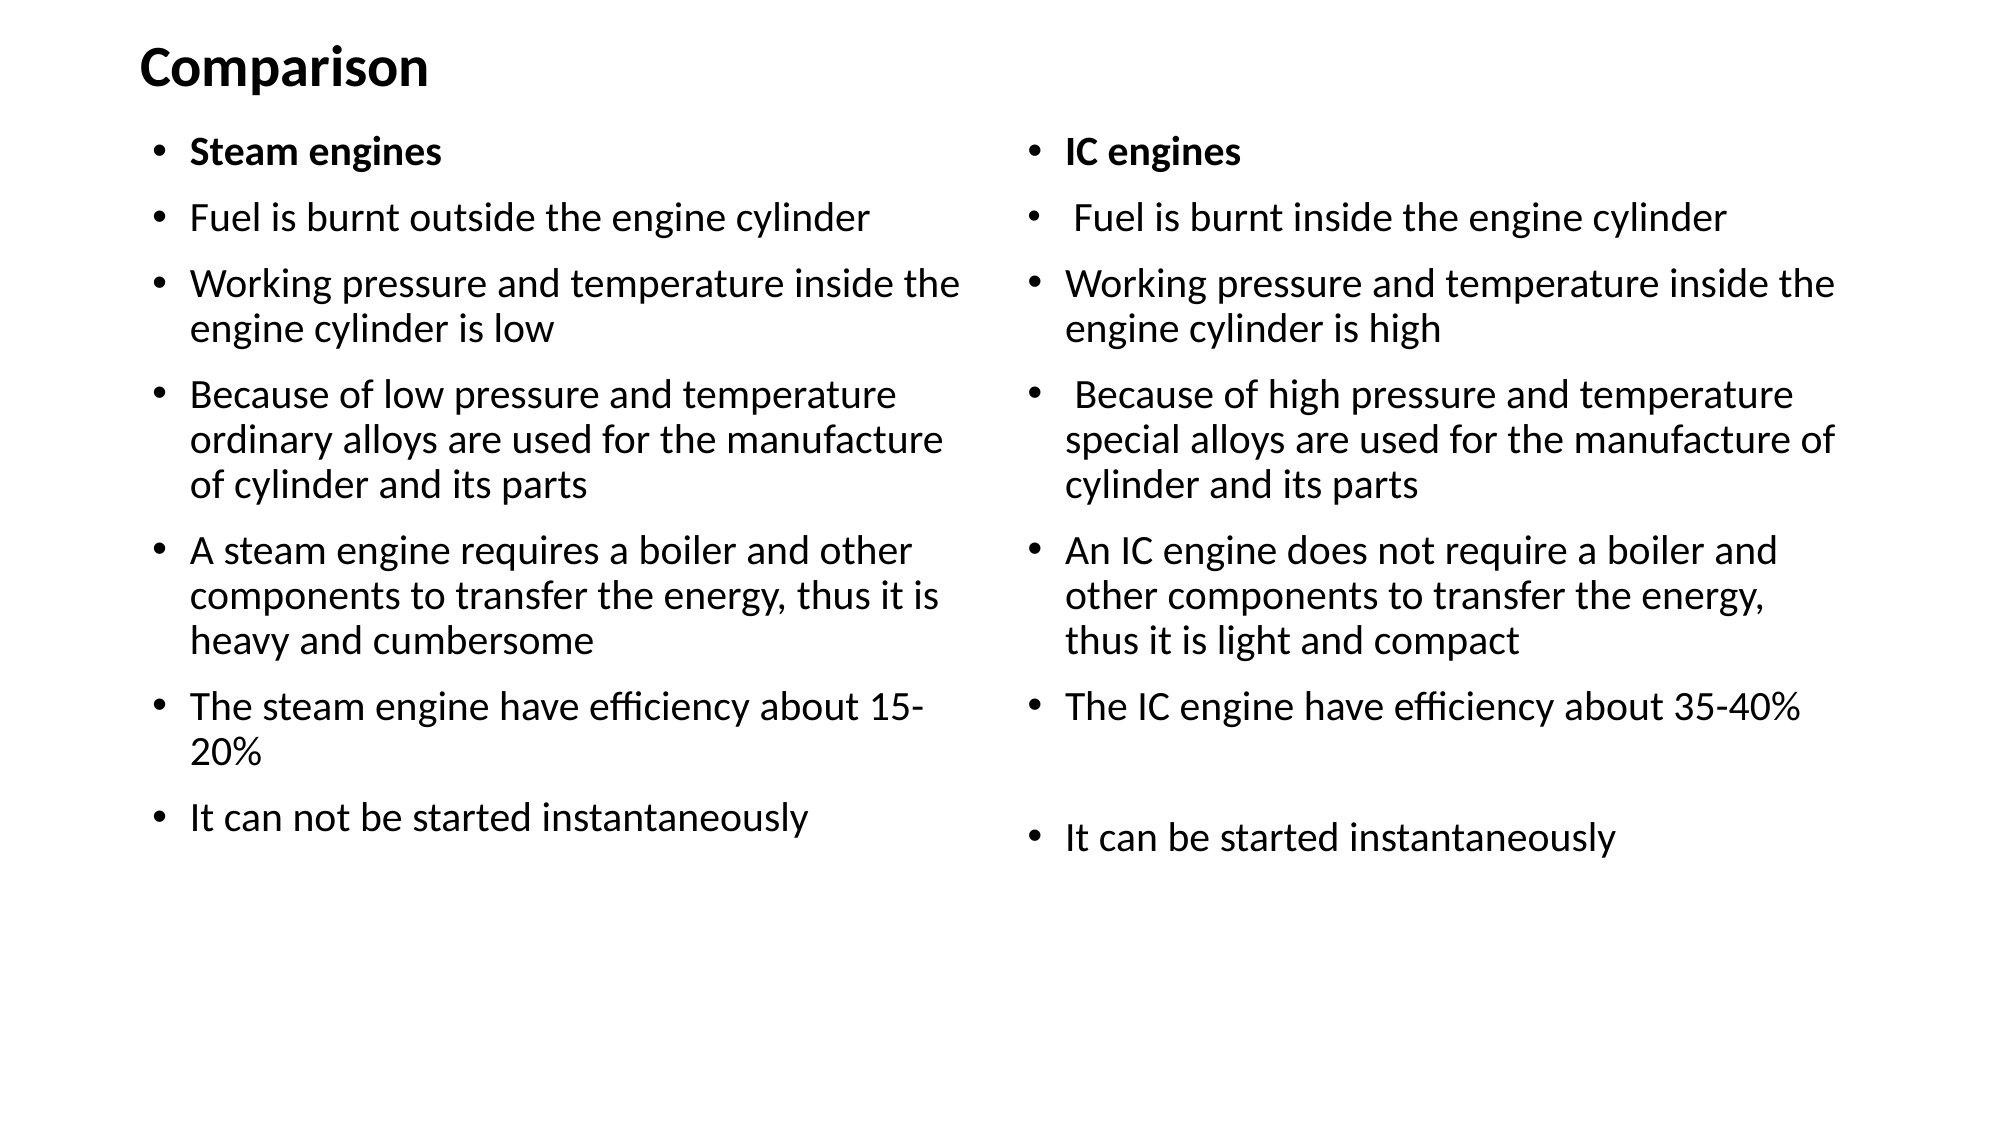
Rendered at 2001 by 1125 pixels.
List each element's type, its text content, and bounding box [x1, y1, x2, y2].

title Comparison [125, 0, 1850, 133]
list IC engines Fuel is burnt inside the engine cylinder Working pressure and temperature inside the engine cylinder is high Because of high pressure and temperature special alloys are used for the manufacture of cylinder and its parts An IC engine does not require a boiler and other components to transfer the energy, thus it is light and compact The IC engine have efficiency about 35-40% It can be started instantaneously [1012, 122, 1863, 1014]
list Steam engines Fuel is burnt outside the engine cylinder Working pressure and temperature inside the engine cylinder is low Because of low pressure and temperature ordinary alloys are used for the manufacture of cylinder and its parts A steam engine requires a boiler and other components to transfer the energy, thus it is heavy and cumbersome The steam engine have efficiency about 15-20% It can not be started instantaneously [137, 122, 988, 1014]
